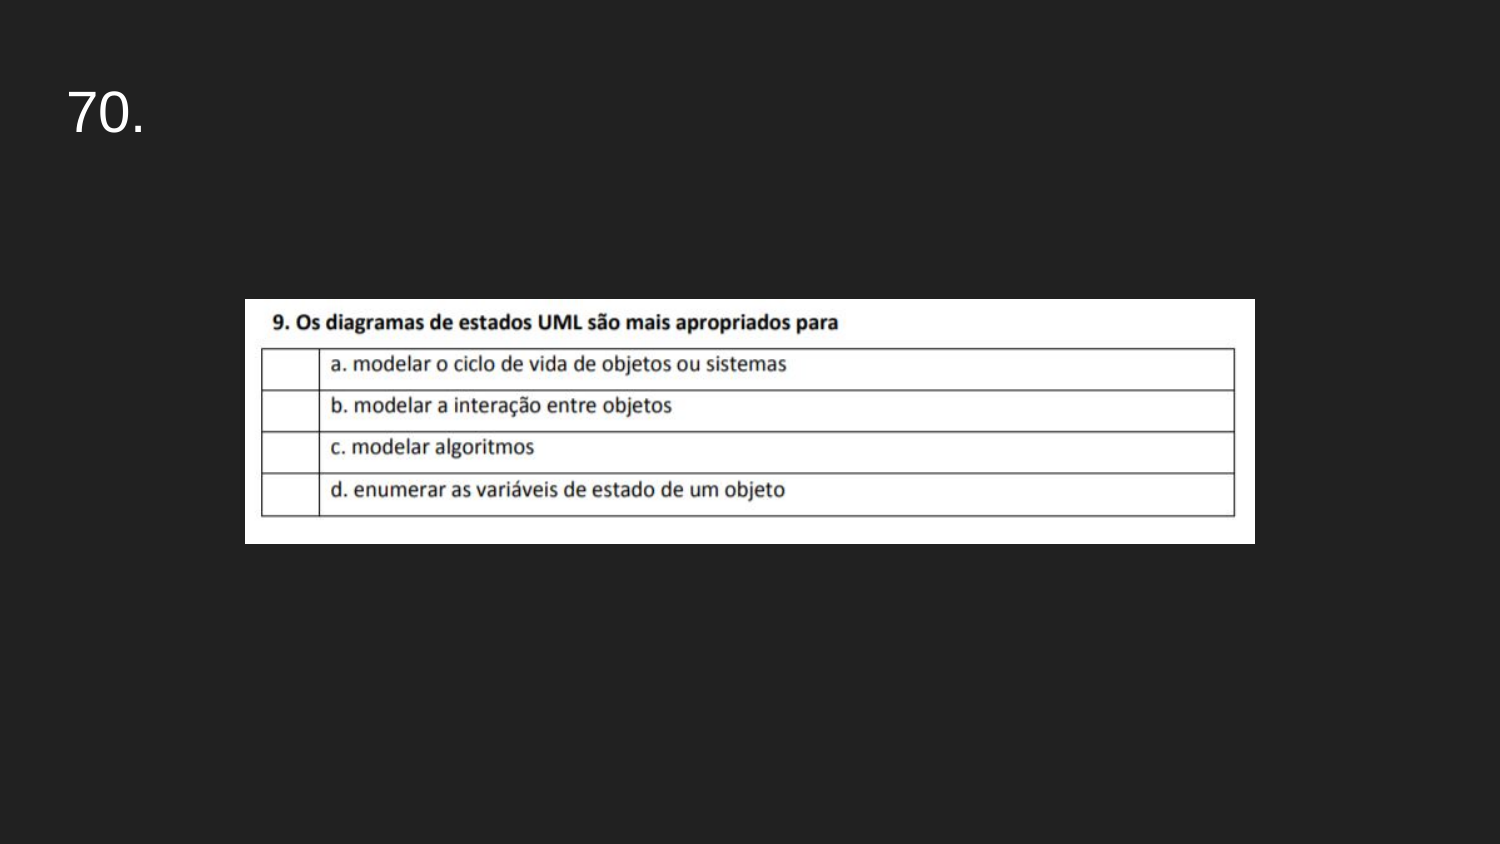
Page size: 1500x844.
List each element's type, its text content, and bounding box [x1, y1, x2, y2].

picture [245, 299, 1255, 544]
title 70. [51, 59, 1449, 153]
